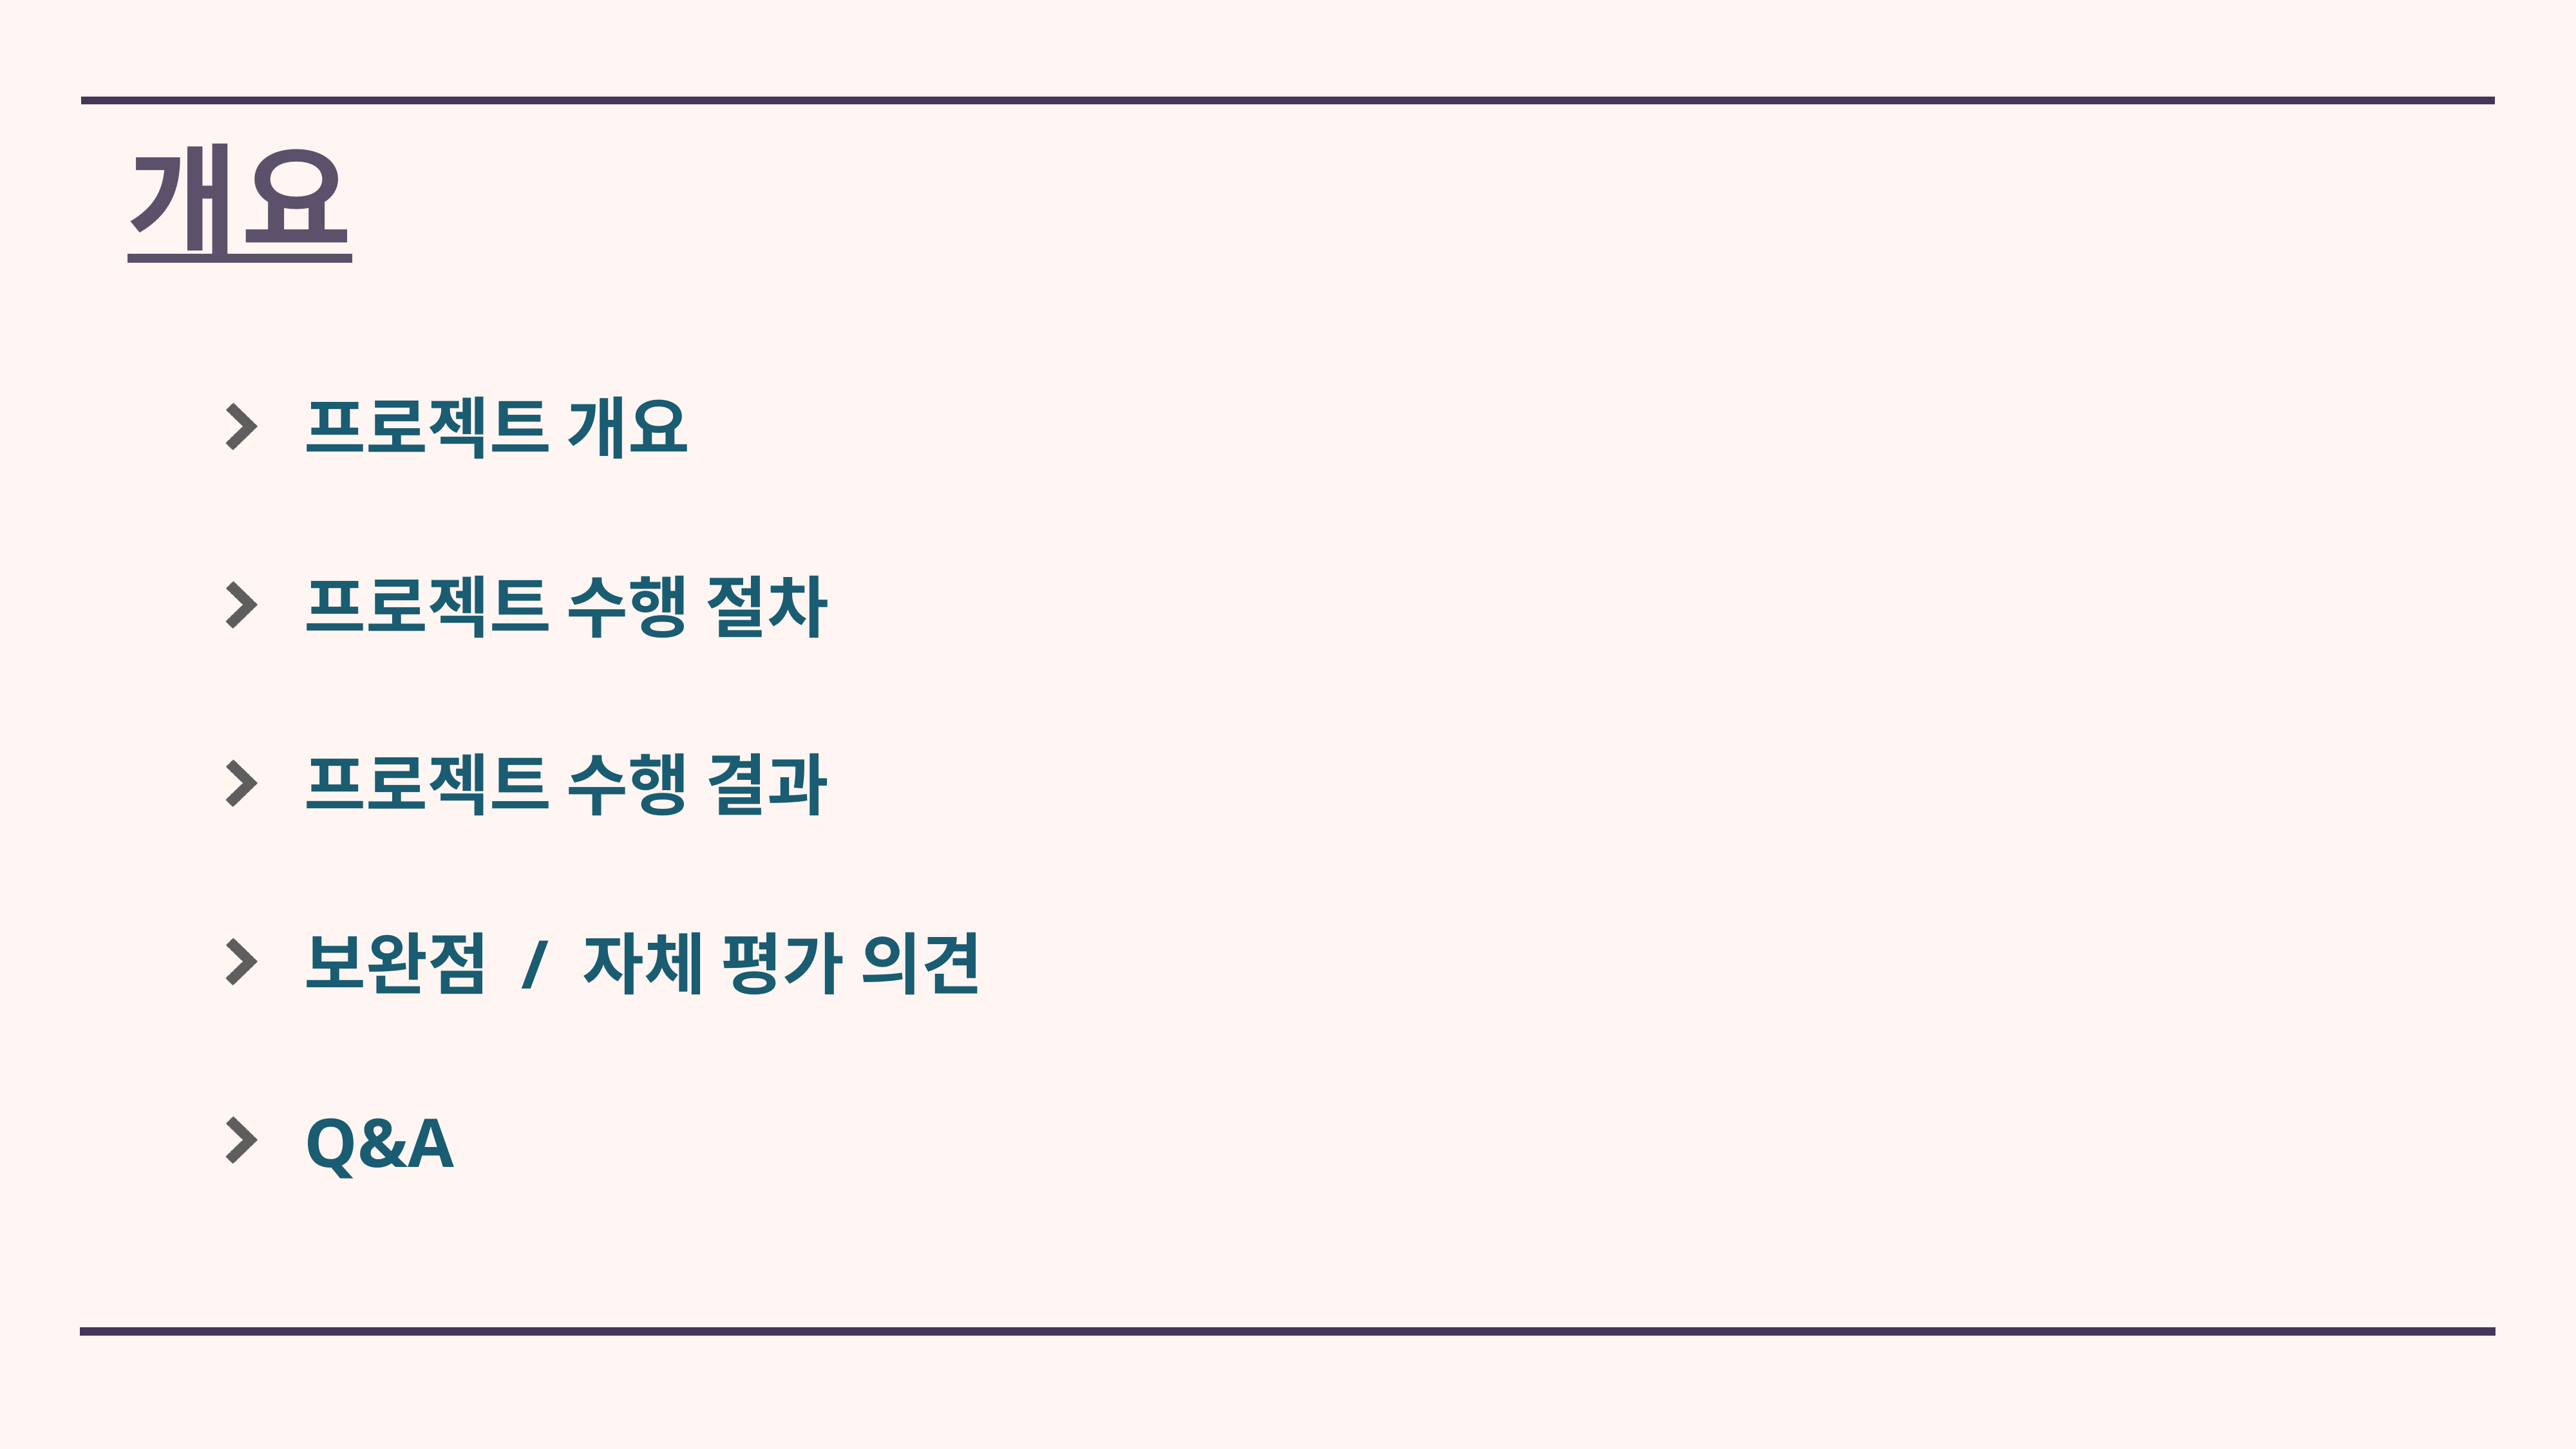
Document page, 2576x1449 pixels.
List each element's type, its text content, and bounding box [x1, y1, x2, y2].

picture [225, 1116, 258, 1164]
list 프로젝트 개요 프로젝트 수행 절차 프로젝트 수행 결과 보완점 / 자체 평가 의견 Q&A [220, 340, 2356, 1278]
picture [225, 938, 258, 985]
picture [225, 759, 258, 807]
picture [225, 581, 258, 629]
picture [225, 402, 258, 450]
title 개요 [122, 135, 2257, 310]
